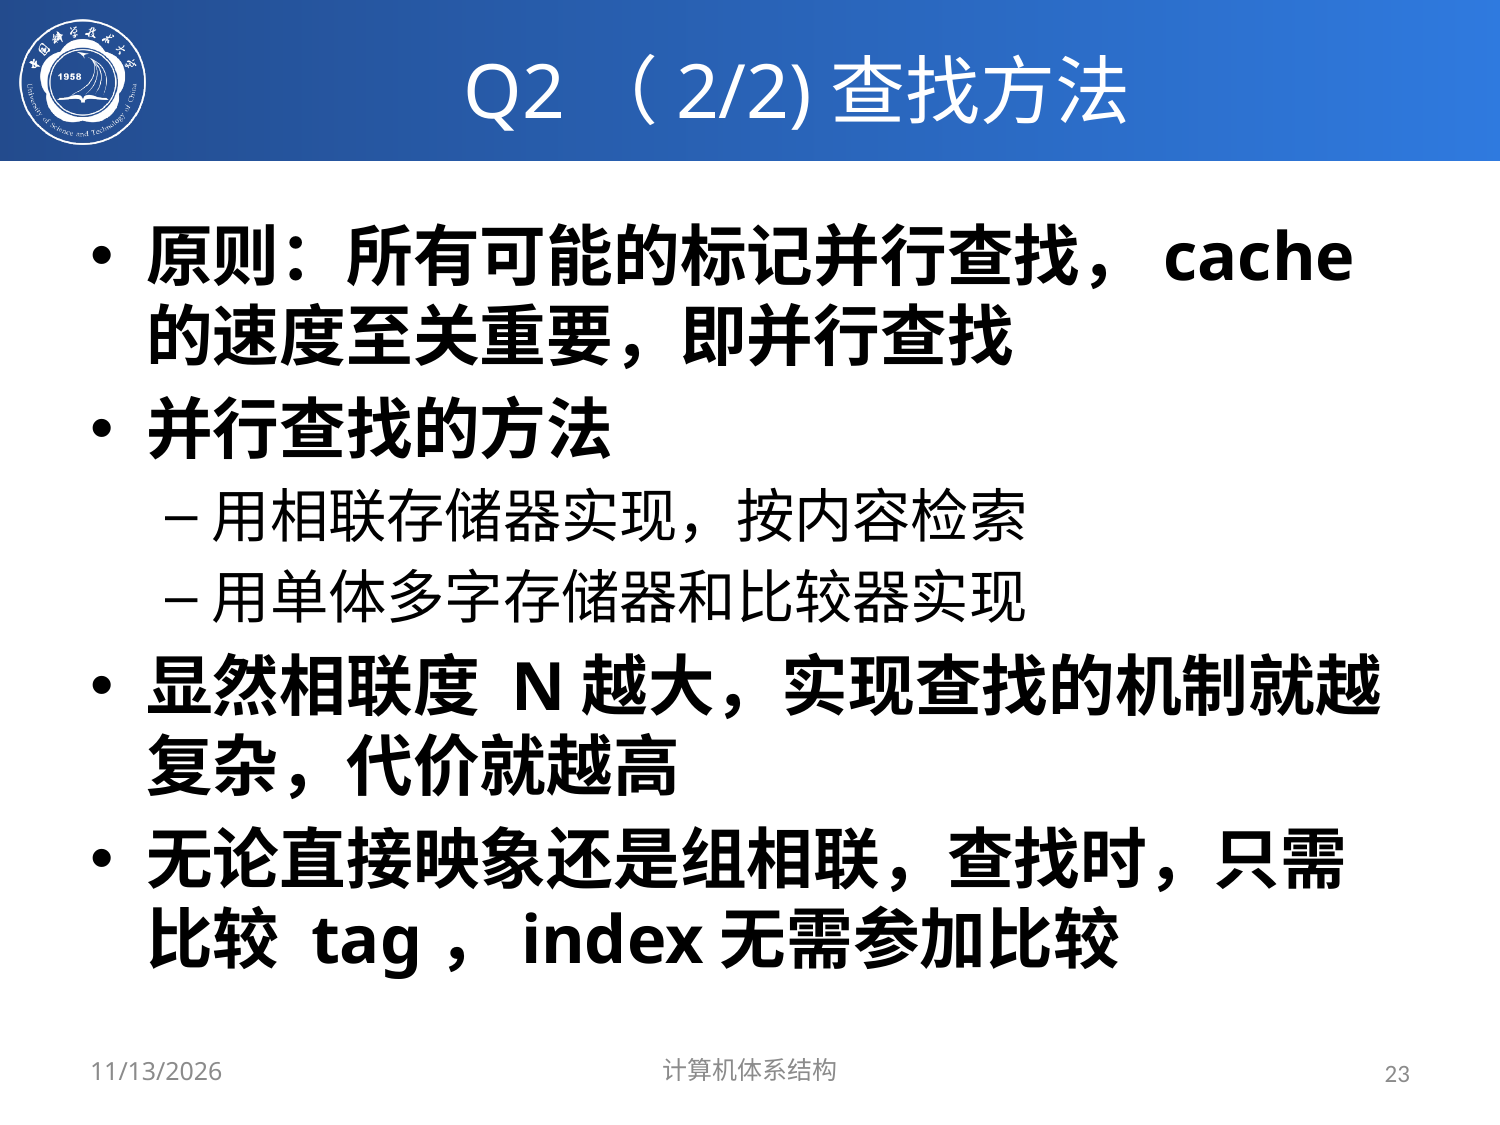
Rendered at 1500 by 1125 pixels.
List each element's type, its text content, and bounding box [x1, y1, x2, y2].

title Q2（2/2)查找方法 [169, 24, 1425, 153]
picture [19, 19, 146, 145]
list 原则：所有可能的标记并行查找，cache的速度至关重要，即并行查找 并行查找的方法 用相联存储器实现，按内容检索 用单体多字存储器和比较器实现 显然相联度 N越大，实现查找的机制就越复杂，代价就越高 无论直接映象还是组相联，查找时，只需比较 tag，index无需参加比较 [75, 206, 1425, 1036]
slide_number 23 [1074, 1042, 1425, 1103]
footer 计算机体系结构 [512, 1042, 988, 1103]
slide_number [75, 1042, 425, 1103]
